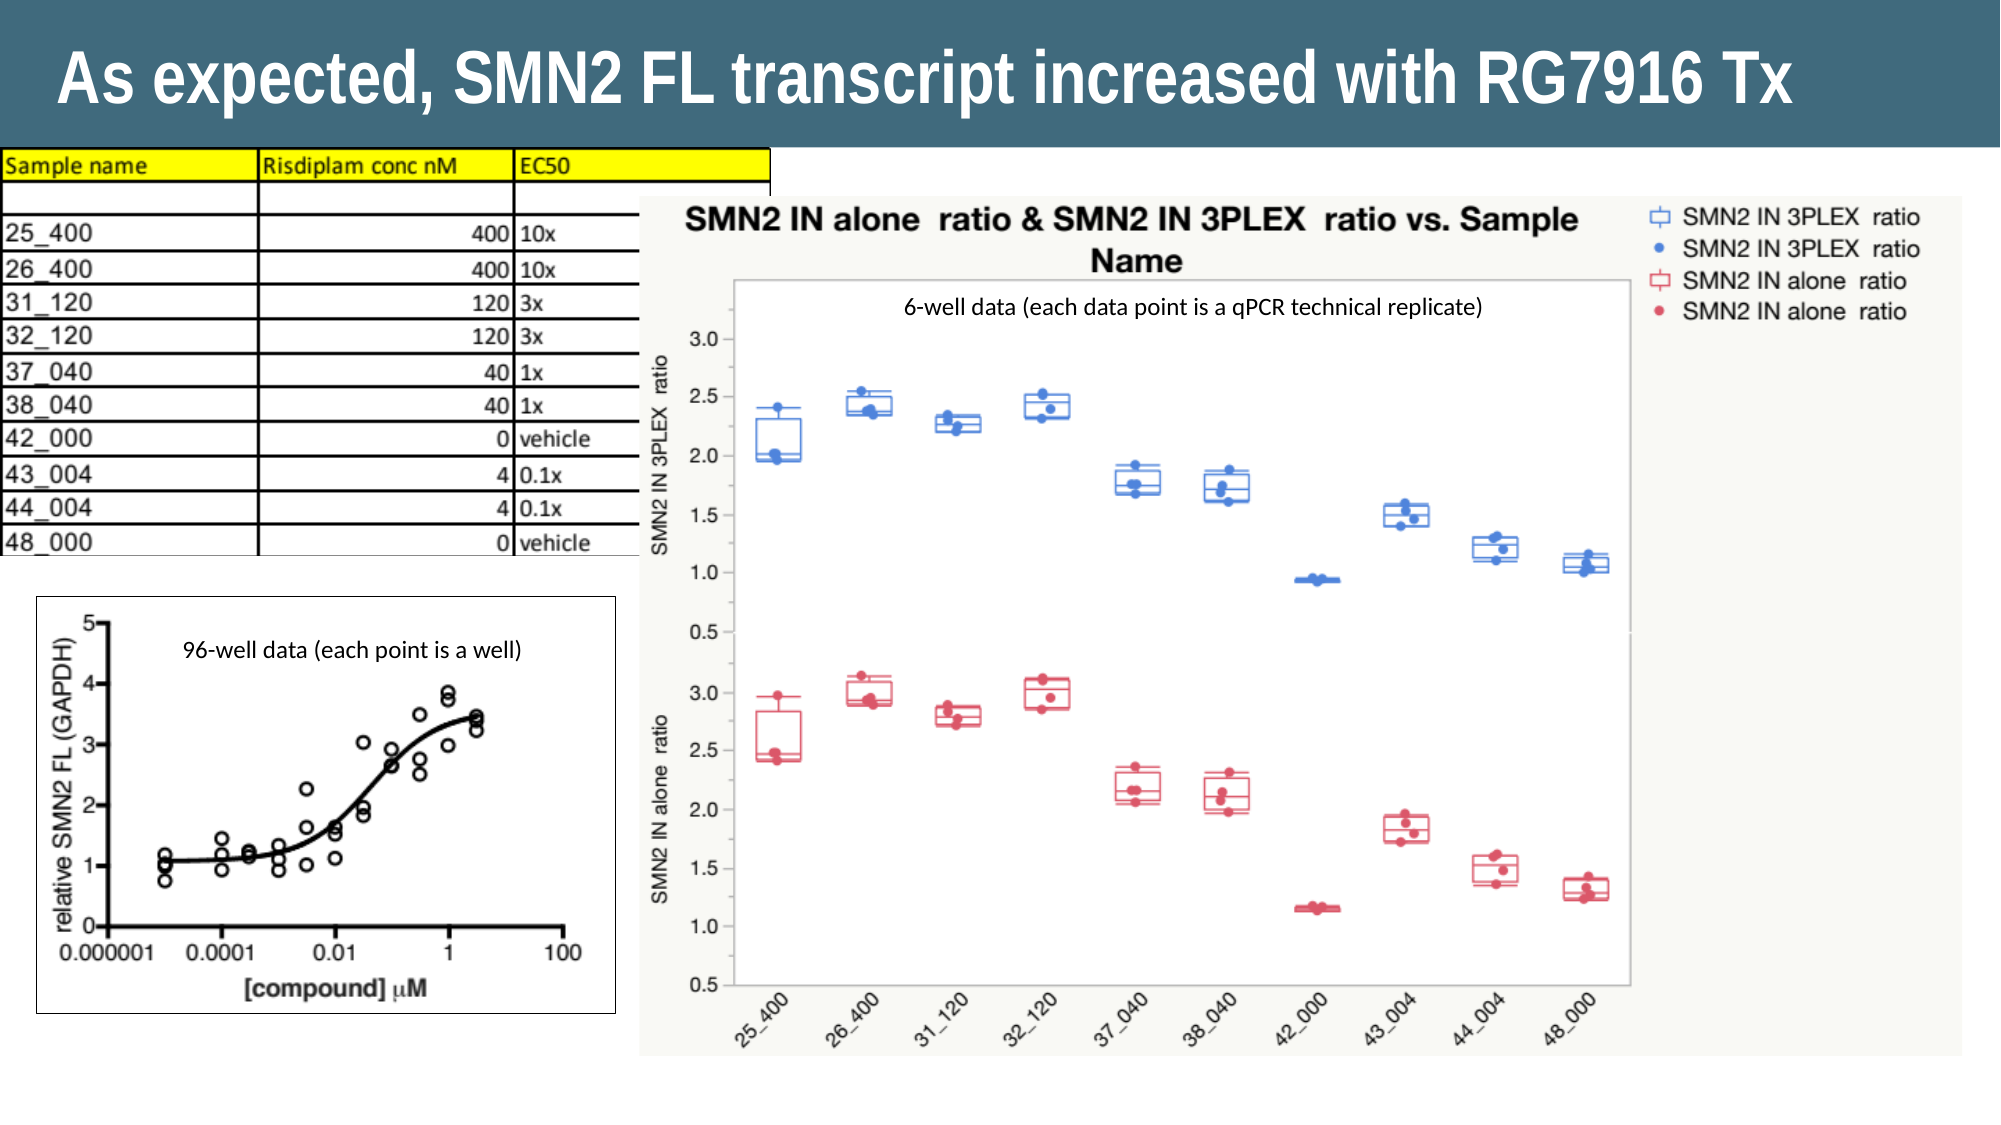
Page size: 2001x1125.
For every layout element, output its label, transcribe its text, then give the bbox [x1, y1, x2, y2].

picture [36, 595, 615, 1013]
picture [0, 147, 1963, 1056]
text_box As expected, SMN2 FL transcript increased with RG7916 Tx [0, 0, 2000, 148]
